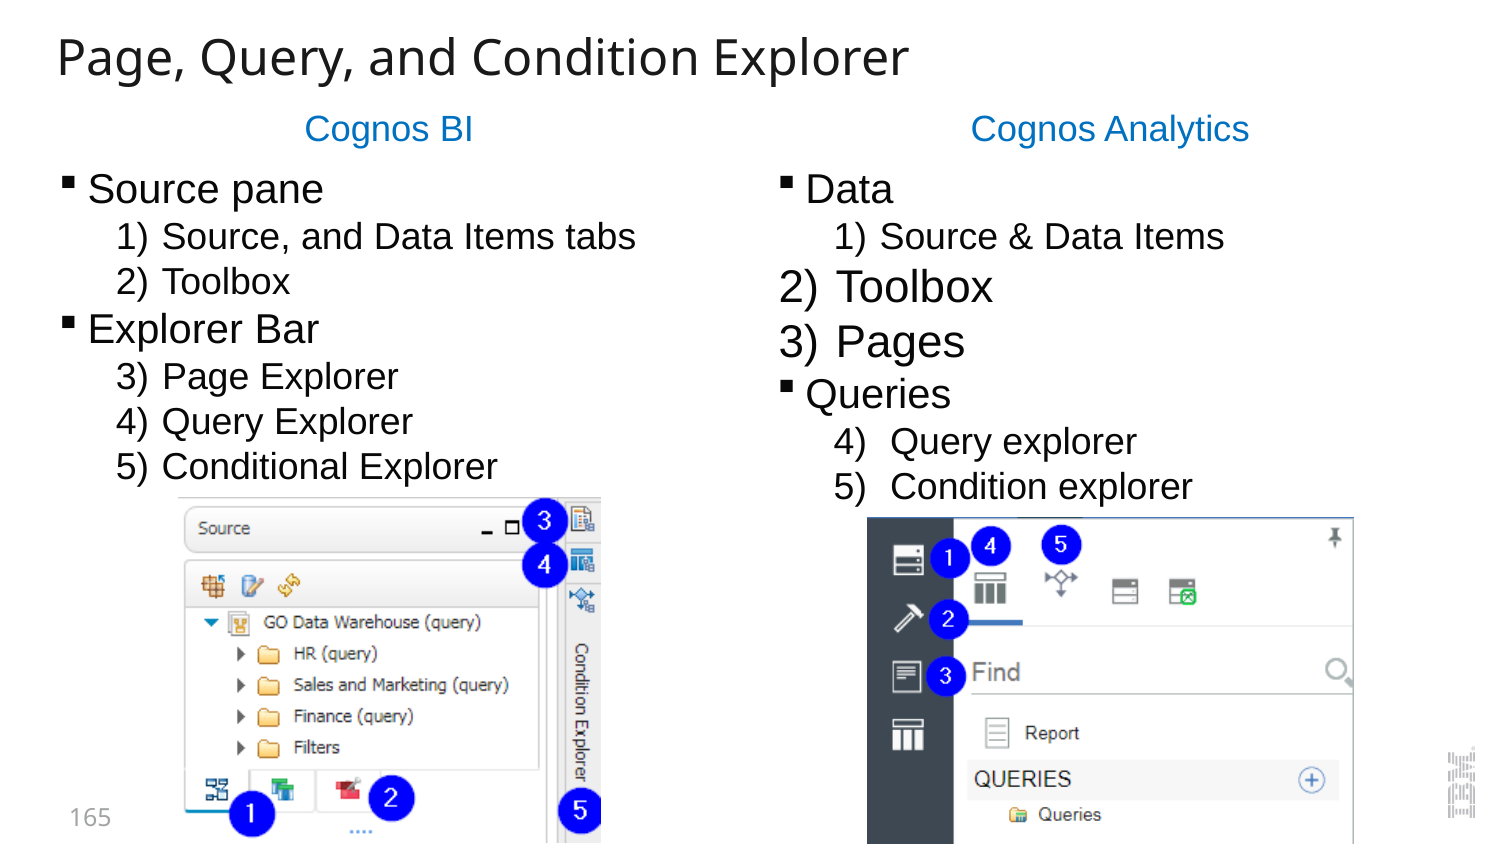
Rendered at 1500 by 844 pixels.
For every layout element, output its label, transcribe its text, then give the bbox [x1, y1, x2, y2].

picture [867, 517, 1354, 844]
title Page, Query, and Condition Explorer [41, 0, 1459, 119]
picture [178, 496, 601, 843]
picture [1448, 746, 1475, 818]
list Cognos BI [41, 97, 738, 156]
list Data Source & Data Items Toolbox Pages Queries Query explorer Condition explorer [761, 156, 1459, 803]
list Source pane Source, and Data Items tabs Toolbox Explorer Bar Page Explorer Query Explorer Conditional Explorer [41, 156, 738, 803]
list Cognos Analytics [761, 97, 1459, 156]
slide_number 165 [53, 802, 173, 831]
